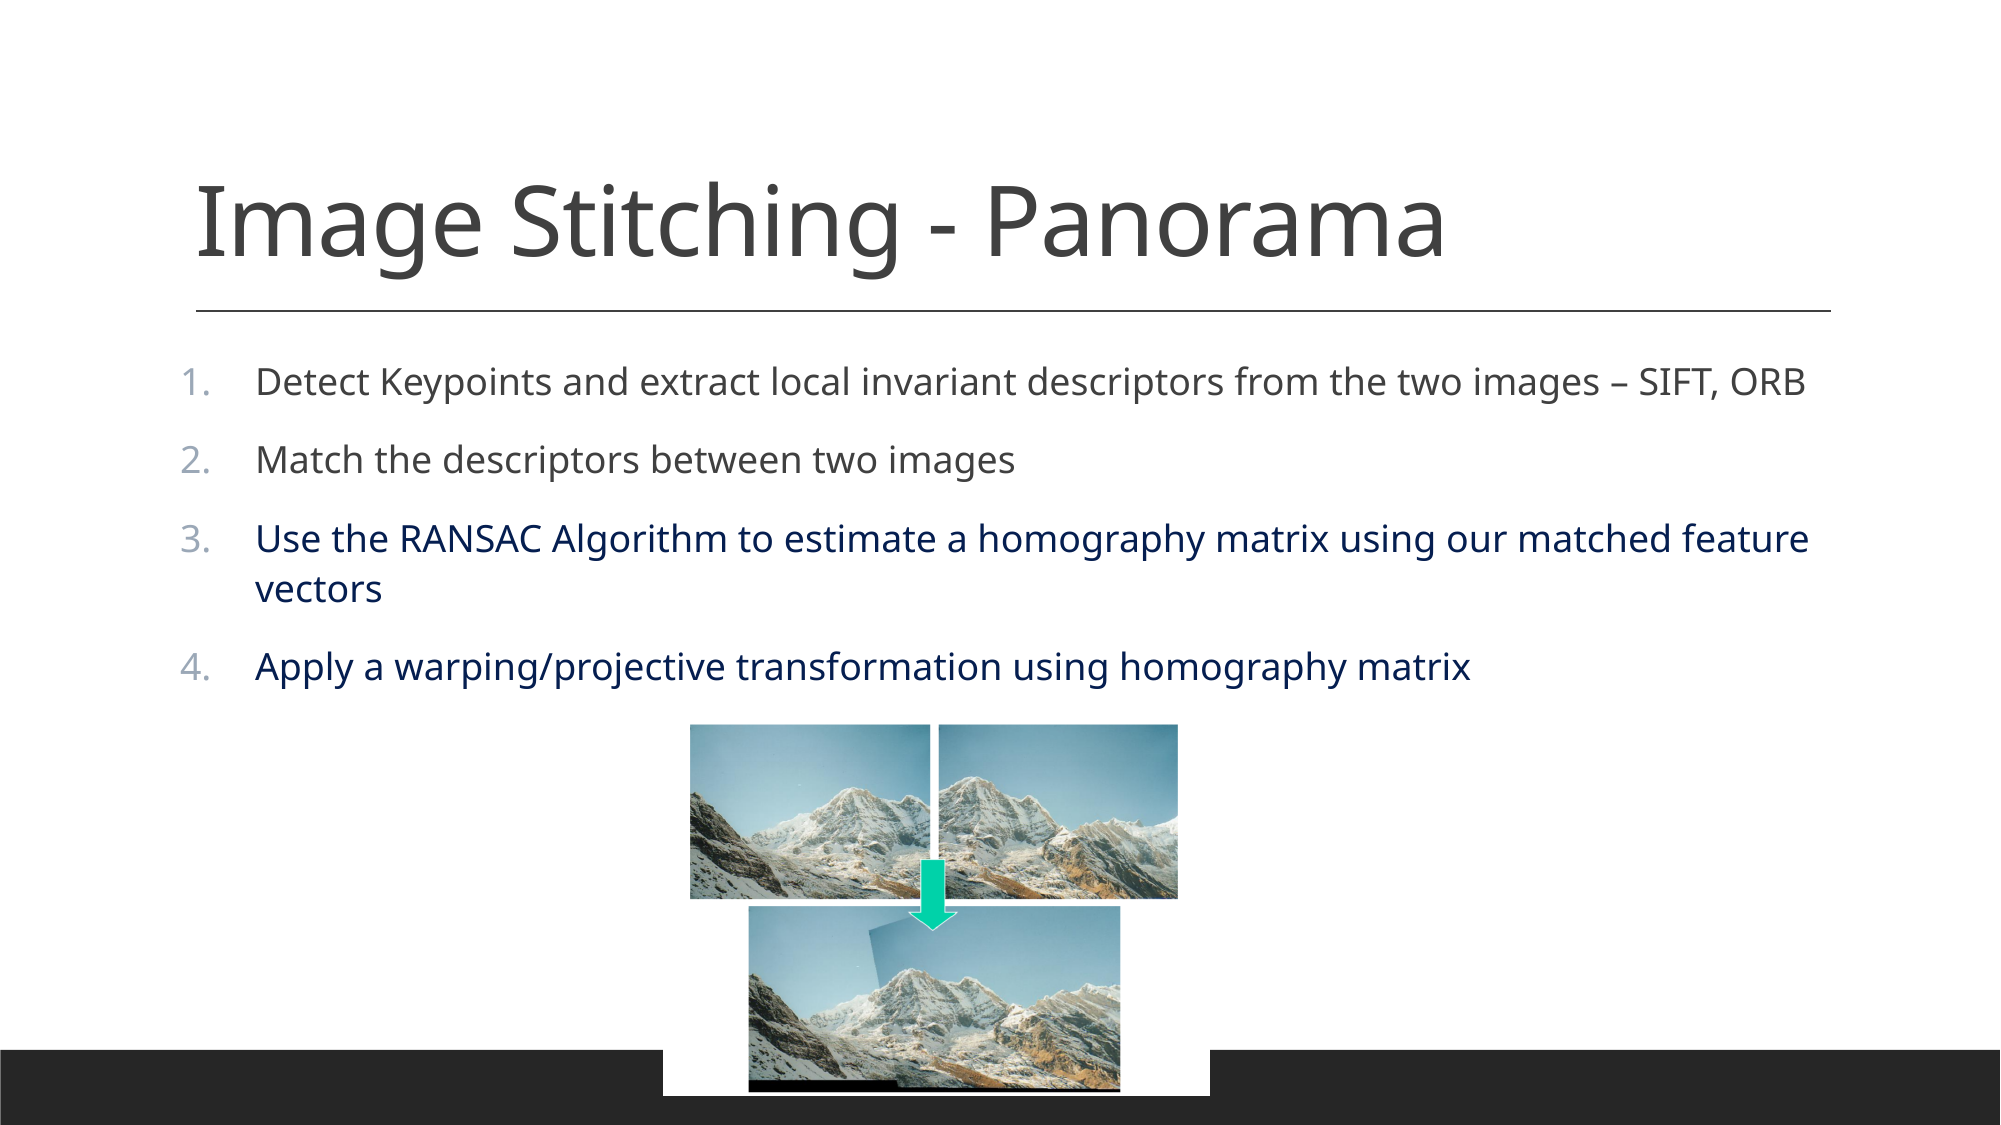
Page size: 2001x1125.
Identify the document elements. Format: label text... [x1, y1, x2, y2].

list Detect Keypoints and extract local invariant descriptors from the two images – SIFT, ORB Match the descriptors between two images Use the RANSAC Algorithm to estimate a homography matrix using our matched feature vectors Apply a warping/projective transformation using homography matrix [180, 345, 1830, 963]
picture [662, 716, 1211, 1096]
title Image Stitching - Panorama [180, 47, 1830, 285]
